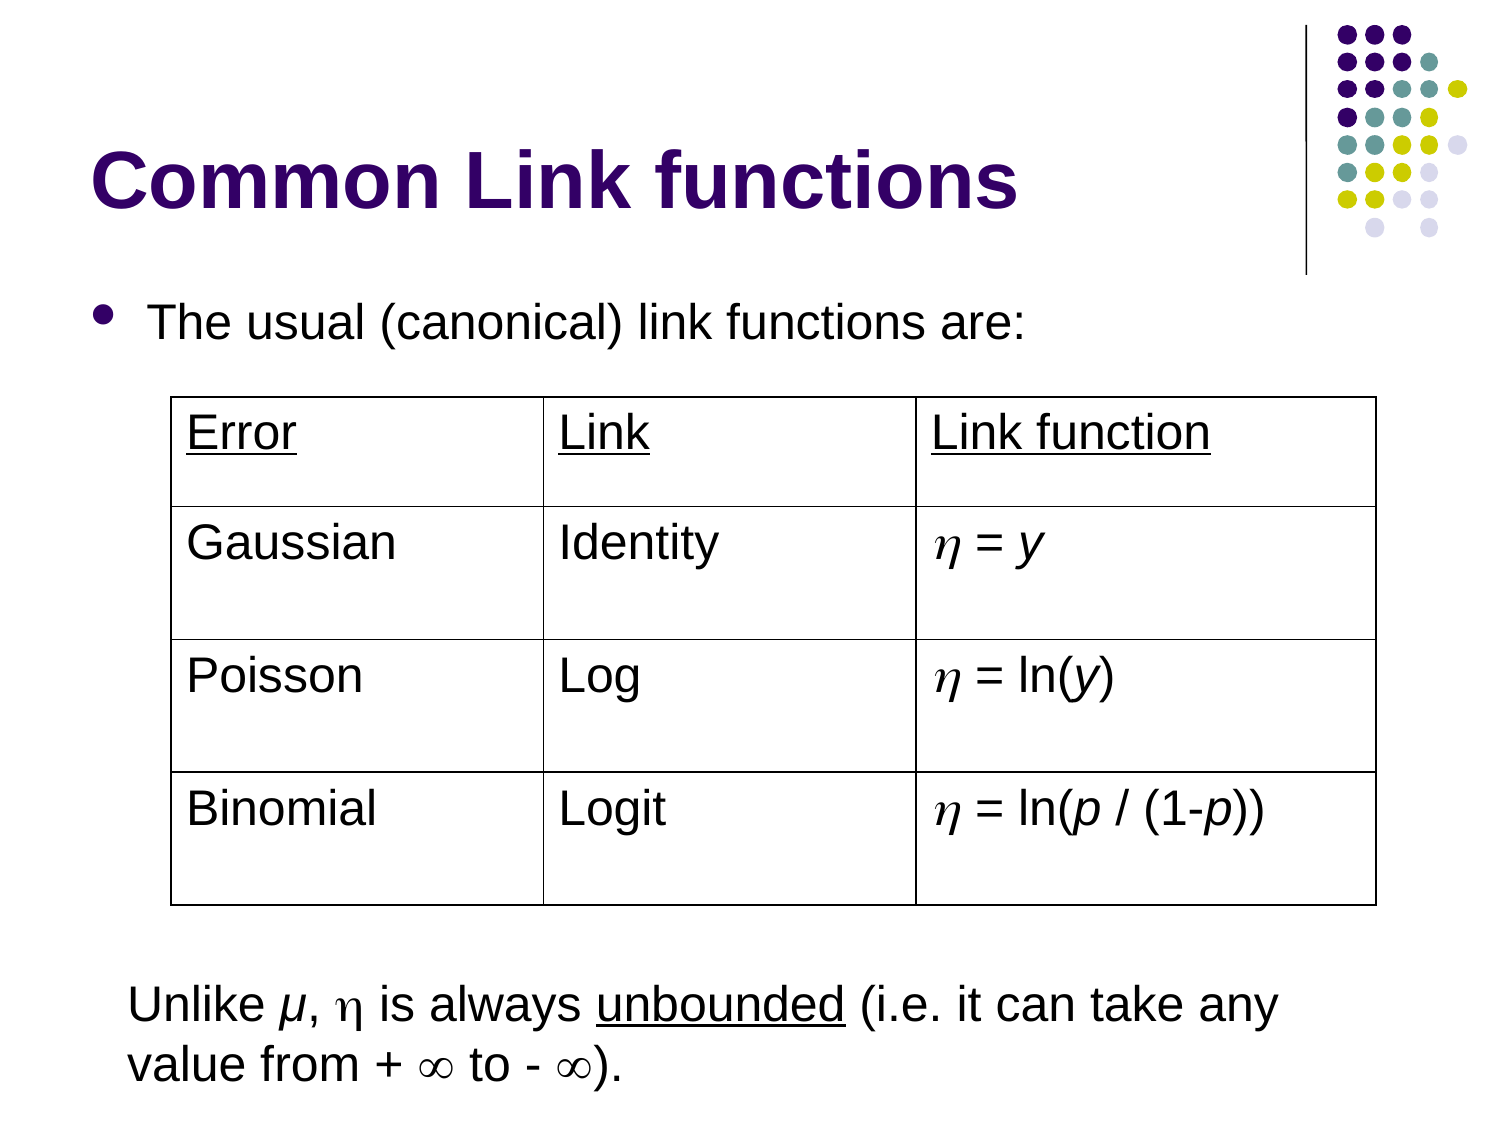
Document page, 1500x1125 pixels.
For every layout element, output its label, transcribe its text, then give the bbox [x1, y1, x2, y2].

list The usual (canonical) link functions are: [75, 282, 1425, 1006]
table_header Link [544, 398, 915, 506]
text_box Unlike μ,  is always unbounded (i.e. it can take any value from +  to - ). [112, 964, 1424, 1099]
title Common Link functions [75, 20, 1313, 233]
table_cell Identity [544, 507, 915, 639]
table_header Error [172, 398, 543, 506]
table_cell Binomial [172, 773, 543, 904]
table_cell Poisson [172, 640, 543, 771]
table_cell Log [544, 640, 915, 771]
table_cell  = y [917, 507, 1375, 639]
table_header Link function [917, 398, 1375, 506]
table_cell Logit [544, 773, 915, 904]
table_cell  = ln(p / (1-p)) [917, 773, 1375, 904]
table_cell  = ln(y) [917, 640, 1375, 771]
table_cell Gaussian [172, 507, 543, 639]
